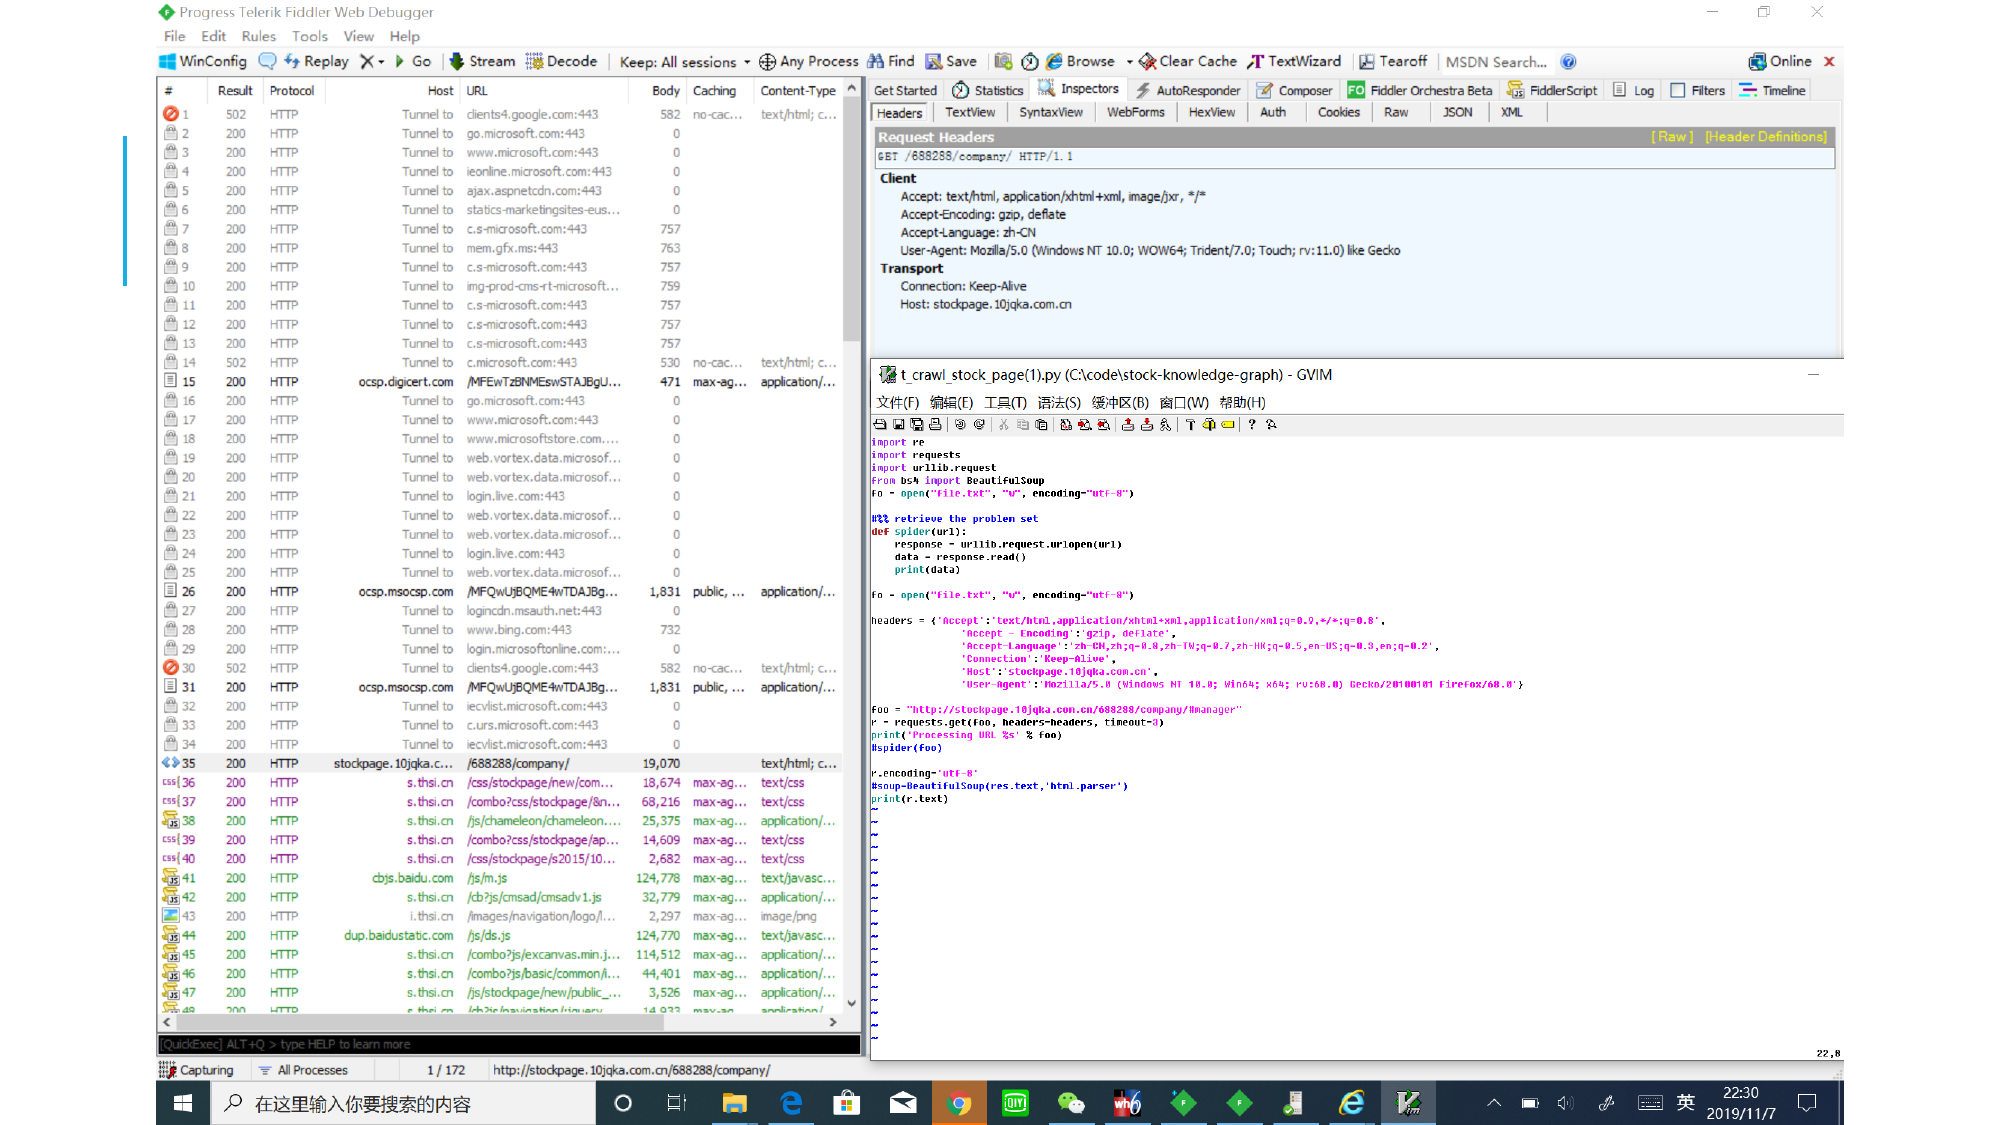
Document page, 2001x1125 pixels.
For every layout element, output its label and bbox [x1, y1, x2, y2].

picture [155, 0, 1844, 1125]
